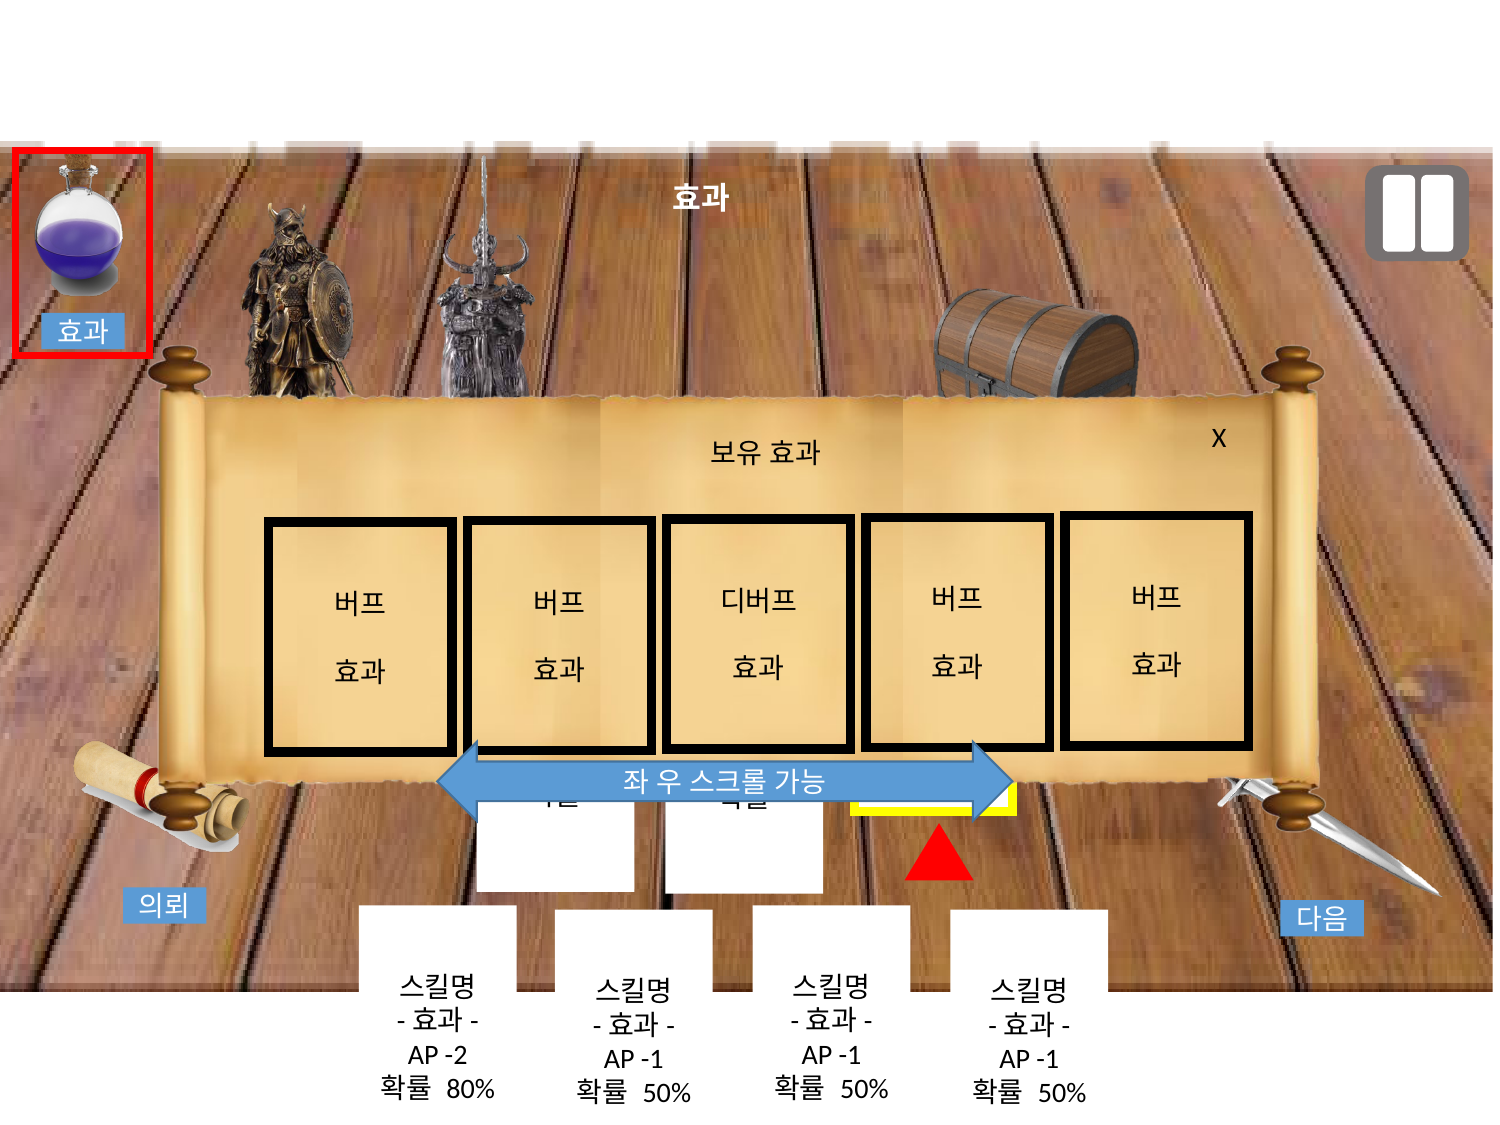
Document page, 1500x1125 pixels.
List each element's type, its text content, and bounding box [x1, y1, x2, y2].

text_box 스킬명 -효과- AP -1 확률 50% [949, 992, 1109, 1125]
text_box 스킬명 -효과- AP -2 확률 80% [358, 992, 518, 1125]
text_box 스킬명 -효과- AP -1 확률 50% [752, 992, 911, 1125]
text_box 스킬명 -효과- AP -1 확률 50% [554, 992, 714, 1125]
picture [0, 117, 1493, 992]
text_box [132, 325, 1348, 848]
